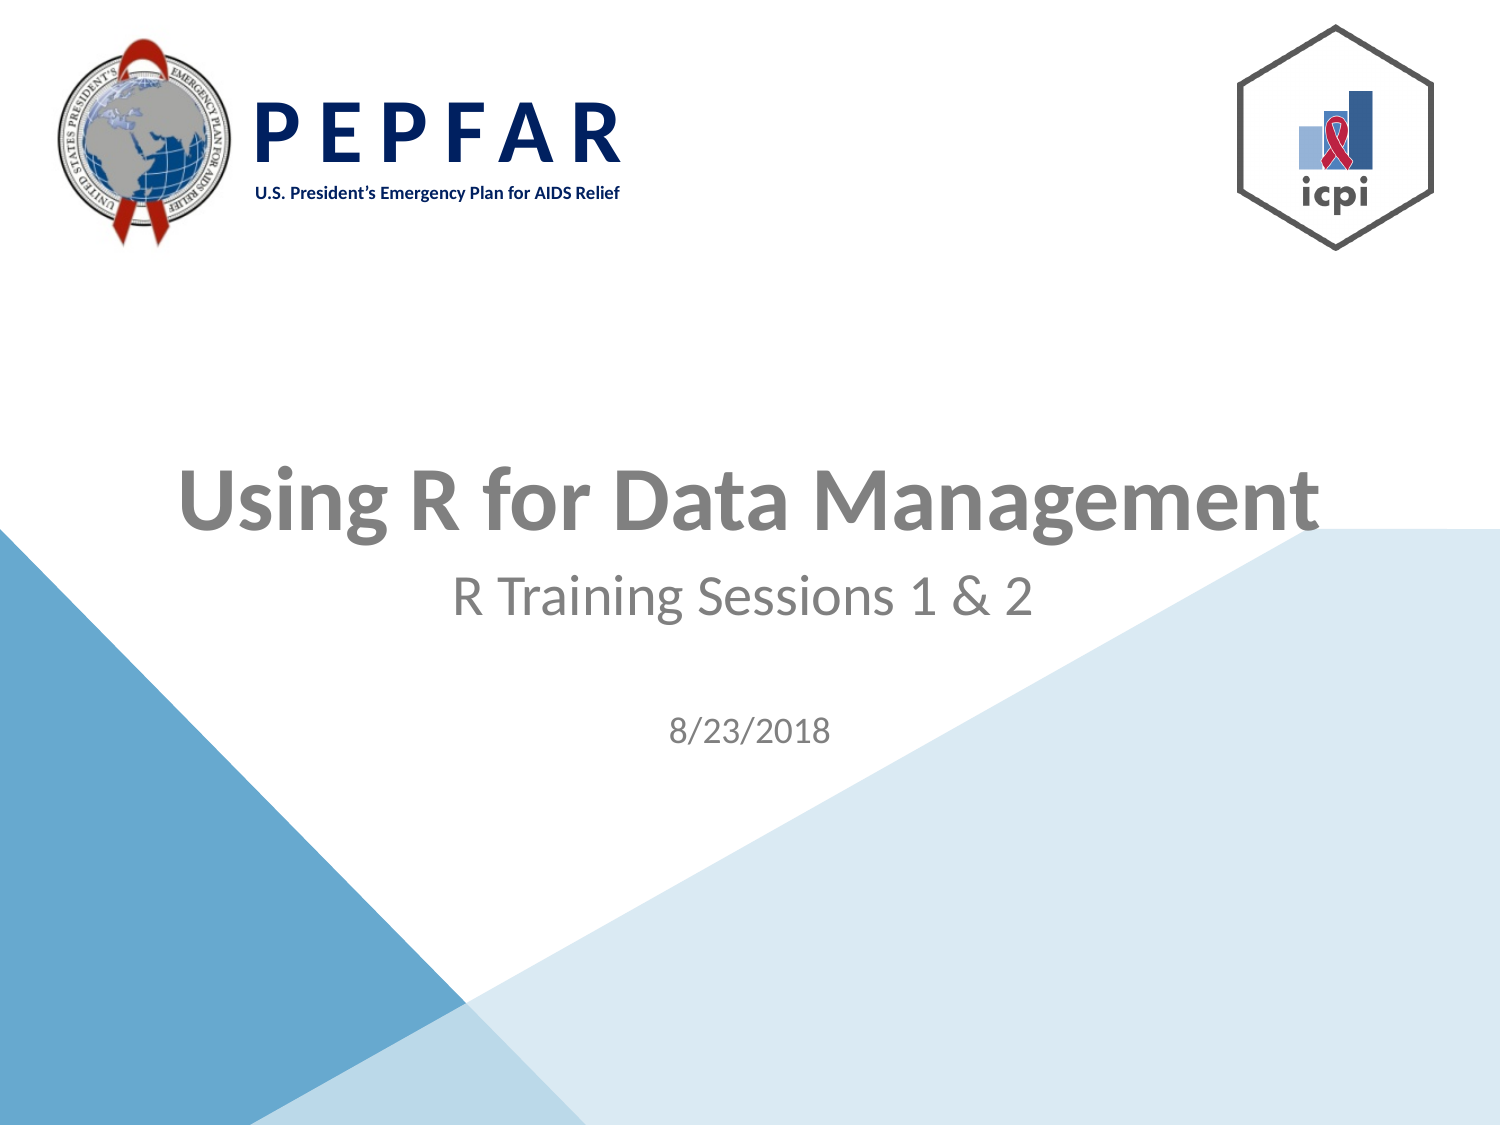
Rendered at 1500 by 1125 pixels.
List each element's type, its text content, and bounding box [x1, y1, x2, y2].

title Using R for Data Management [0, 352, 1500, 549]
list R Training Sessions 1 & 2 8/23/2018 [0, 549, 1500, 788]
picture [1237, 24, 1434, 251]
picture [7, 8, 275, 277]
picture [269, 112, 275, 132]
